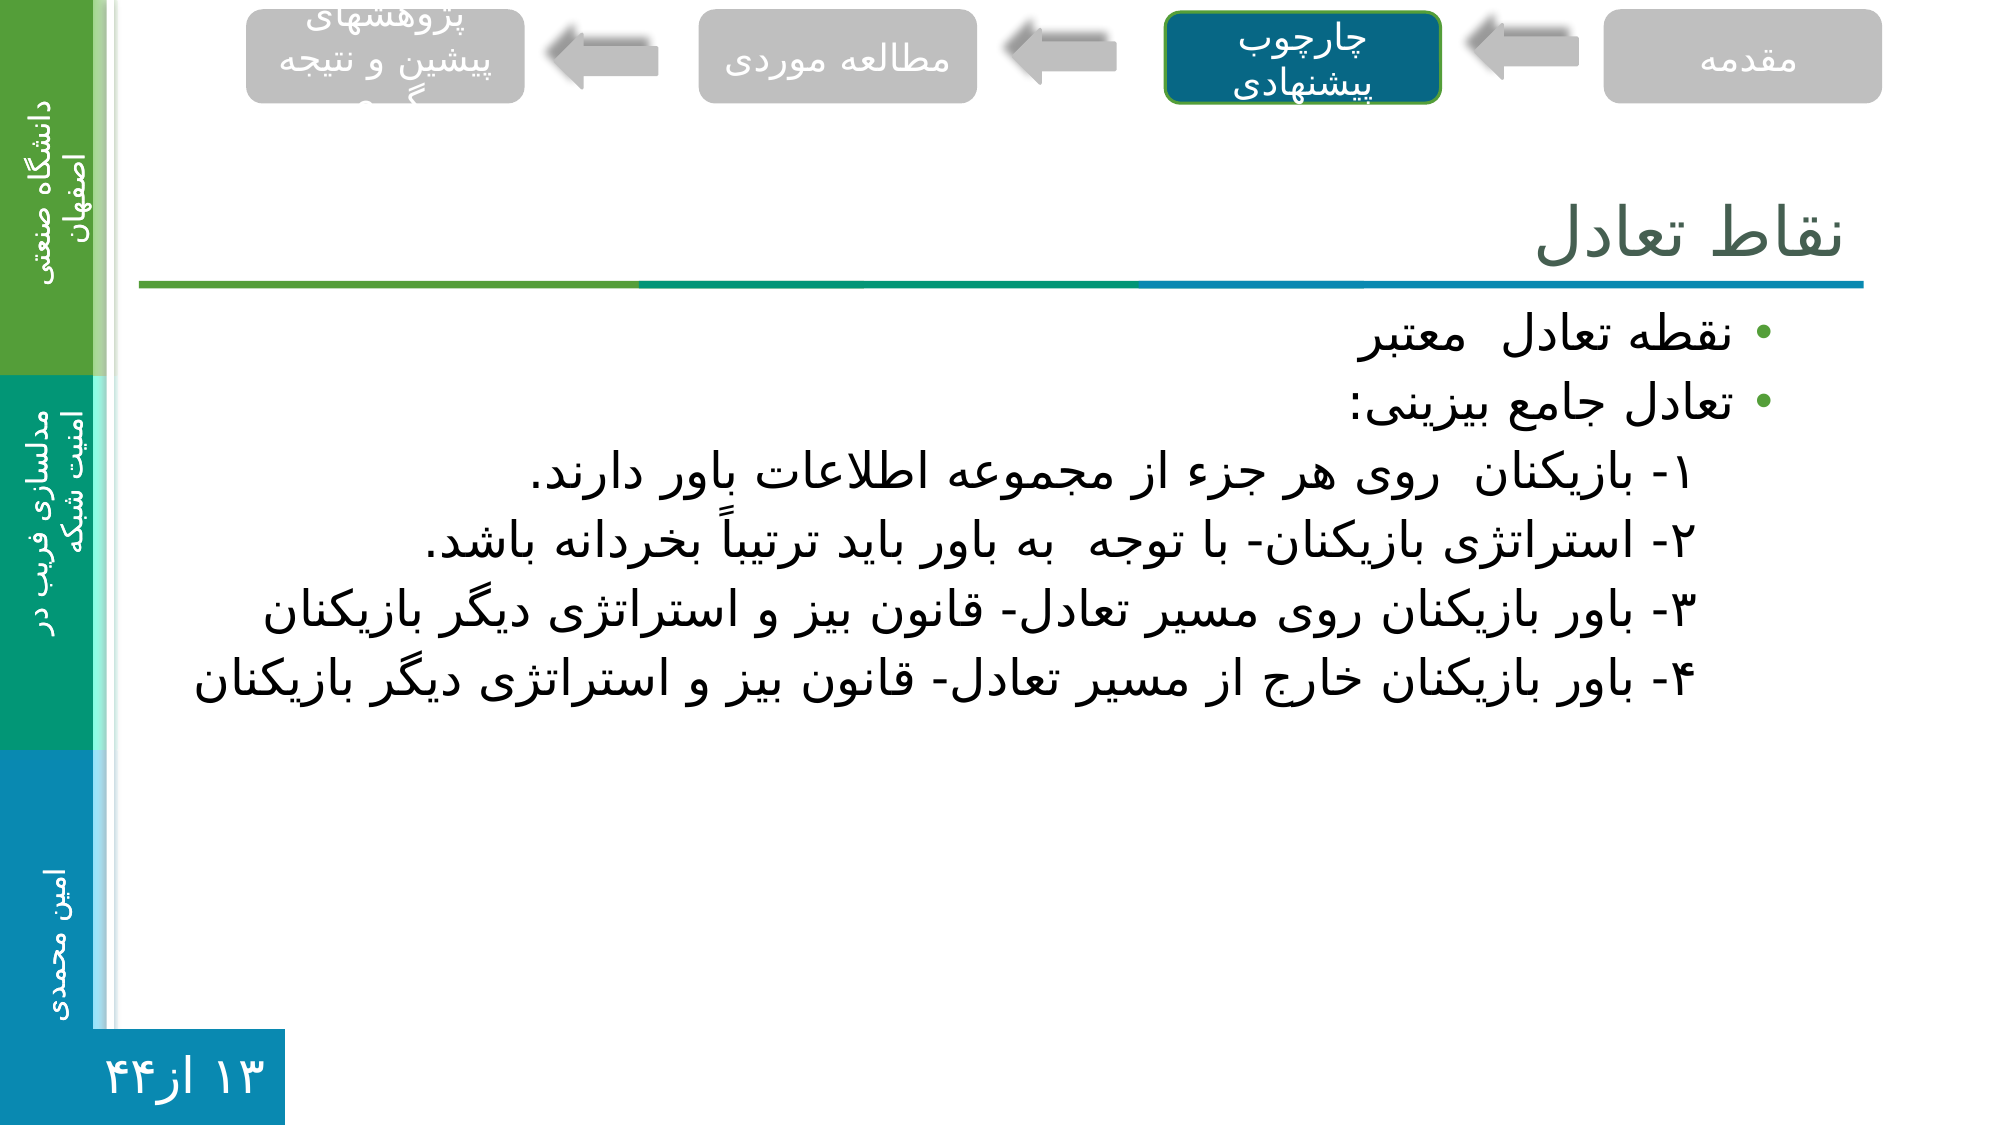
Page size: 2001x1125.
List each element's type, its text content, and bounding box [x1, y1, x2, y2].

text_box [553, 32, 659, 90]
list نقطه تعادل معتبر تعادل جامع بیزینی: ۱- بازیکنان روی هر جزء از مجموعه اطلاعات باور دارند. ۲- استراتژی بازیکنان- با توجه به باور باید ترتیباً بخردانه باشد. ۳- باور بازیکنان روی مسیر تعادل- قانون بیز و استراتژی دیگر بازیکنان ۴- باور بازیکنان خارج از مسیر تعادل- قانون بیز و استراتژی دیگر بازیکنان [137, 299, 1863, 1014]
text_box ۱۳ از۴۴ [84, 1029, 285, 1125]
text_box [1012, 27, 1117, 85]
title نقاط تعادل [137, 179, 1863, 278]
text_box پژوهشهای پیشین و نتیجه گیری [246, 9, 525, 104]
text_box چارچوب پیشنهادی [1163, 10, 1443, 105]
text_box مطالعه موردی [698, 9, 978, 104]
text_box [1474, 23, 1579, 80]
text_box مقدمه [1603, 9, 1883, 104]
